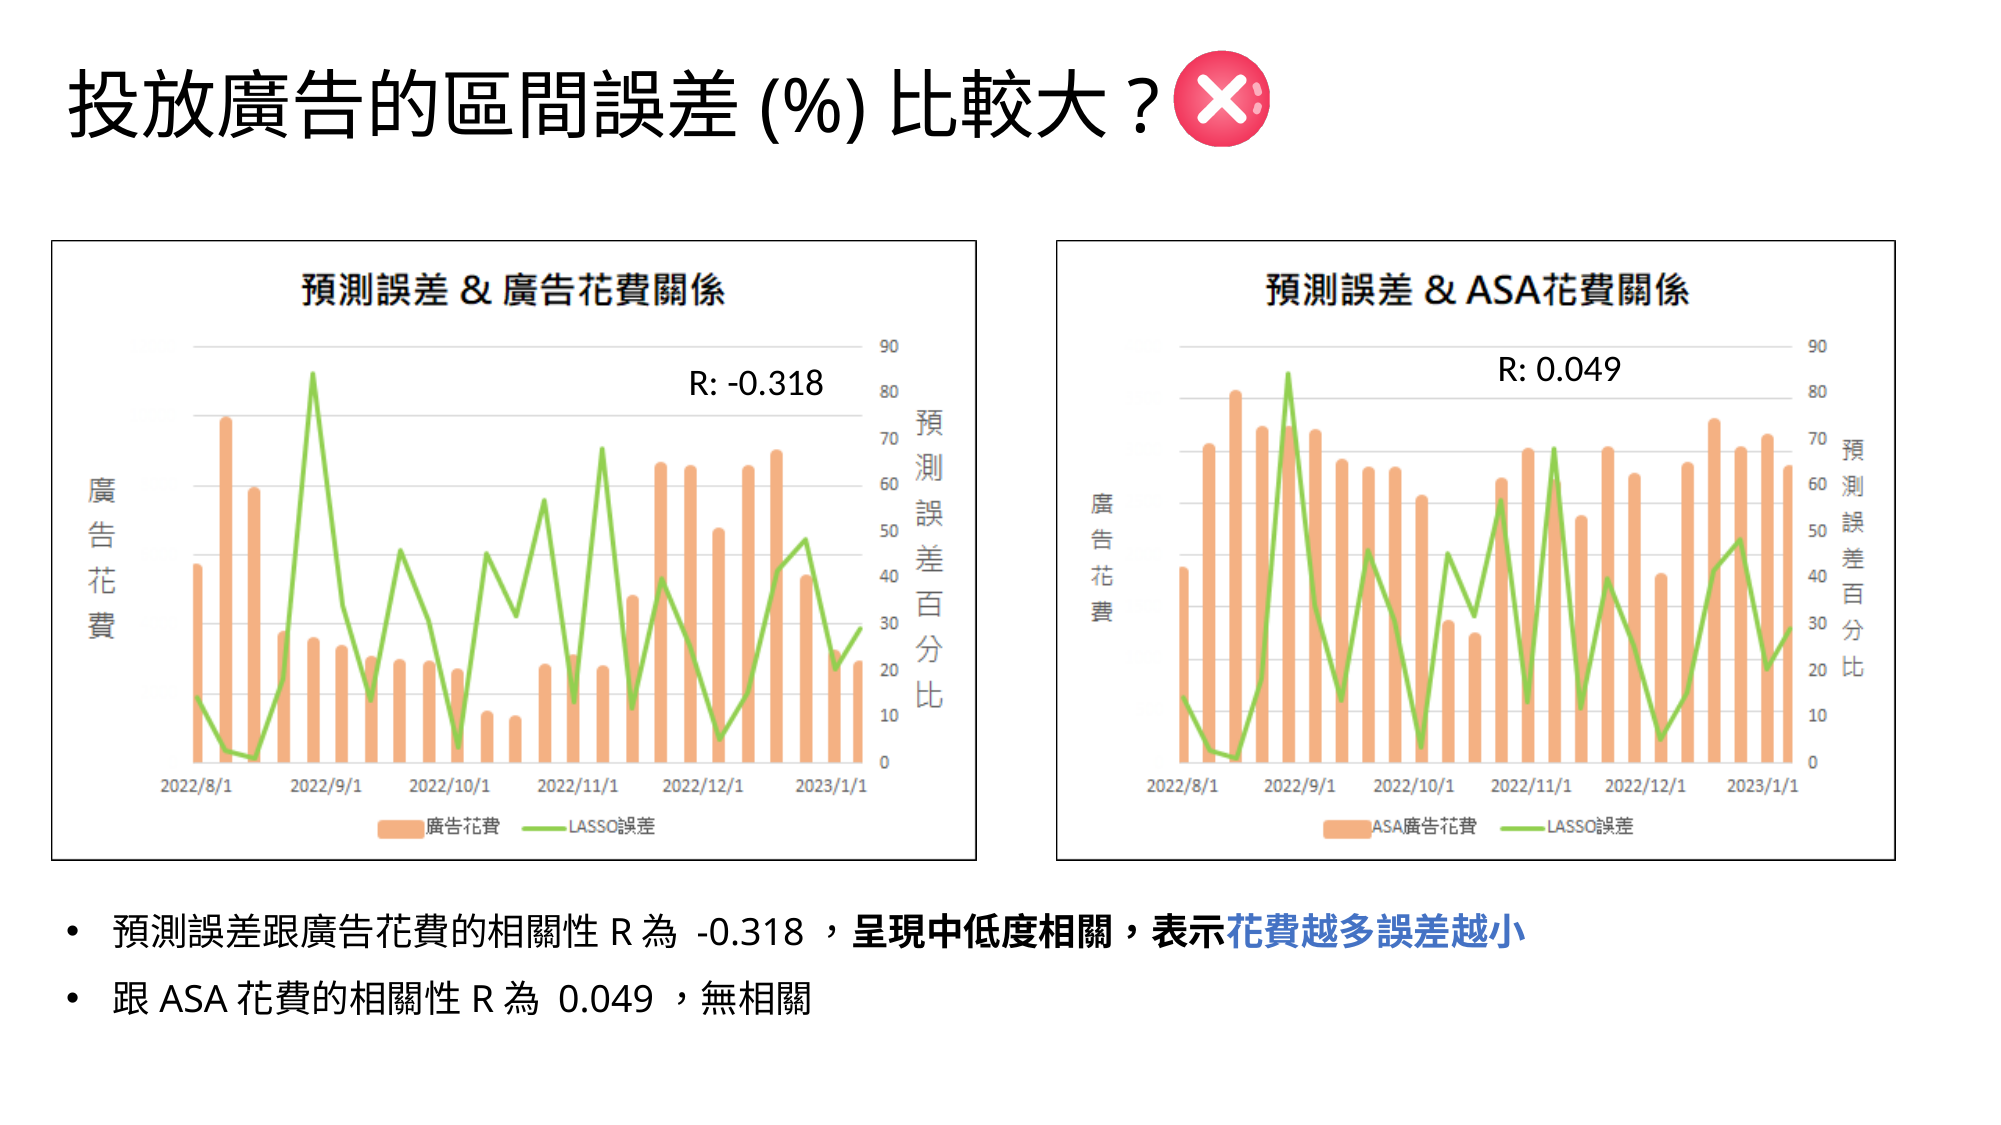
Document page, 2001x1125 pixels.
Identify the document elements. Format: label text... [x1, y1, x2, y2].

picture [51, 240, 977, 861]
picture [1056, 240, 1896, 861]
title 投放廣告的區間誤差(%)比較大? [51, 0, 1777, 218]
picture [1171, 47, 1270, 147]
text_box 預測誤差跟廣告花費的相關性R為 -0.318，呈現中低度相關，表示花費越多誤差越小 跟ASA花費的相關性R為 0.049，無相關 [51, 900, 1607, 1028]
